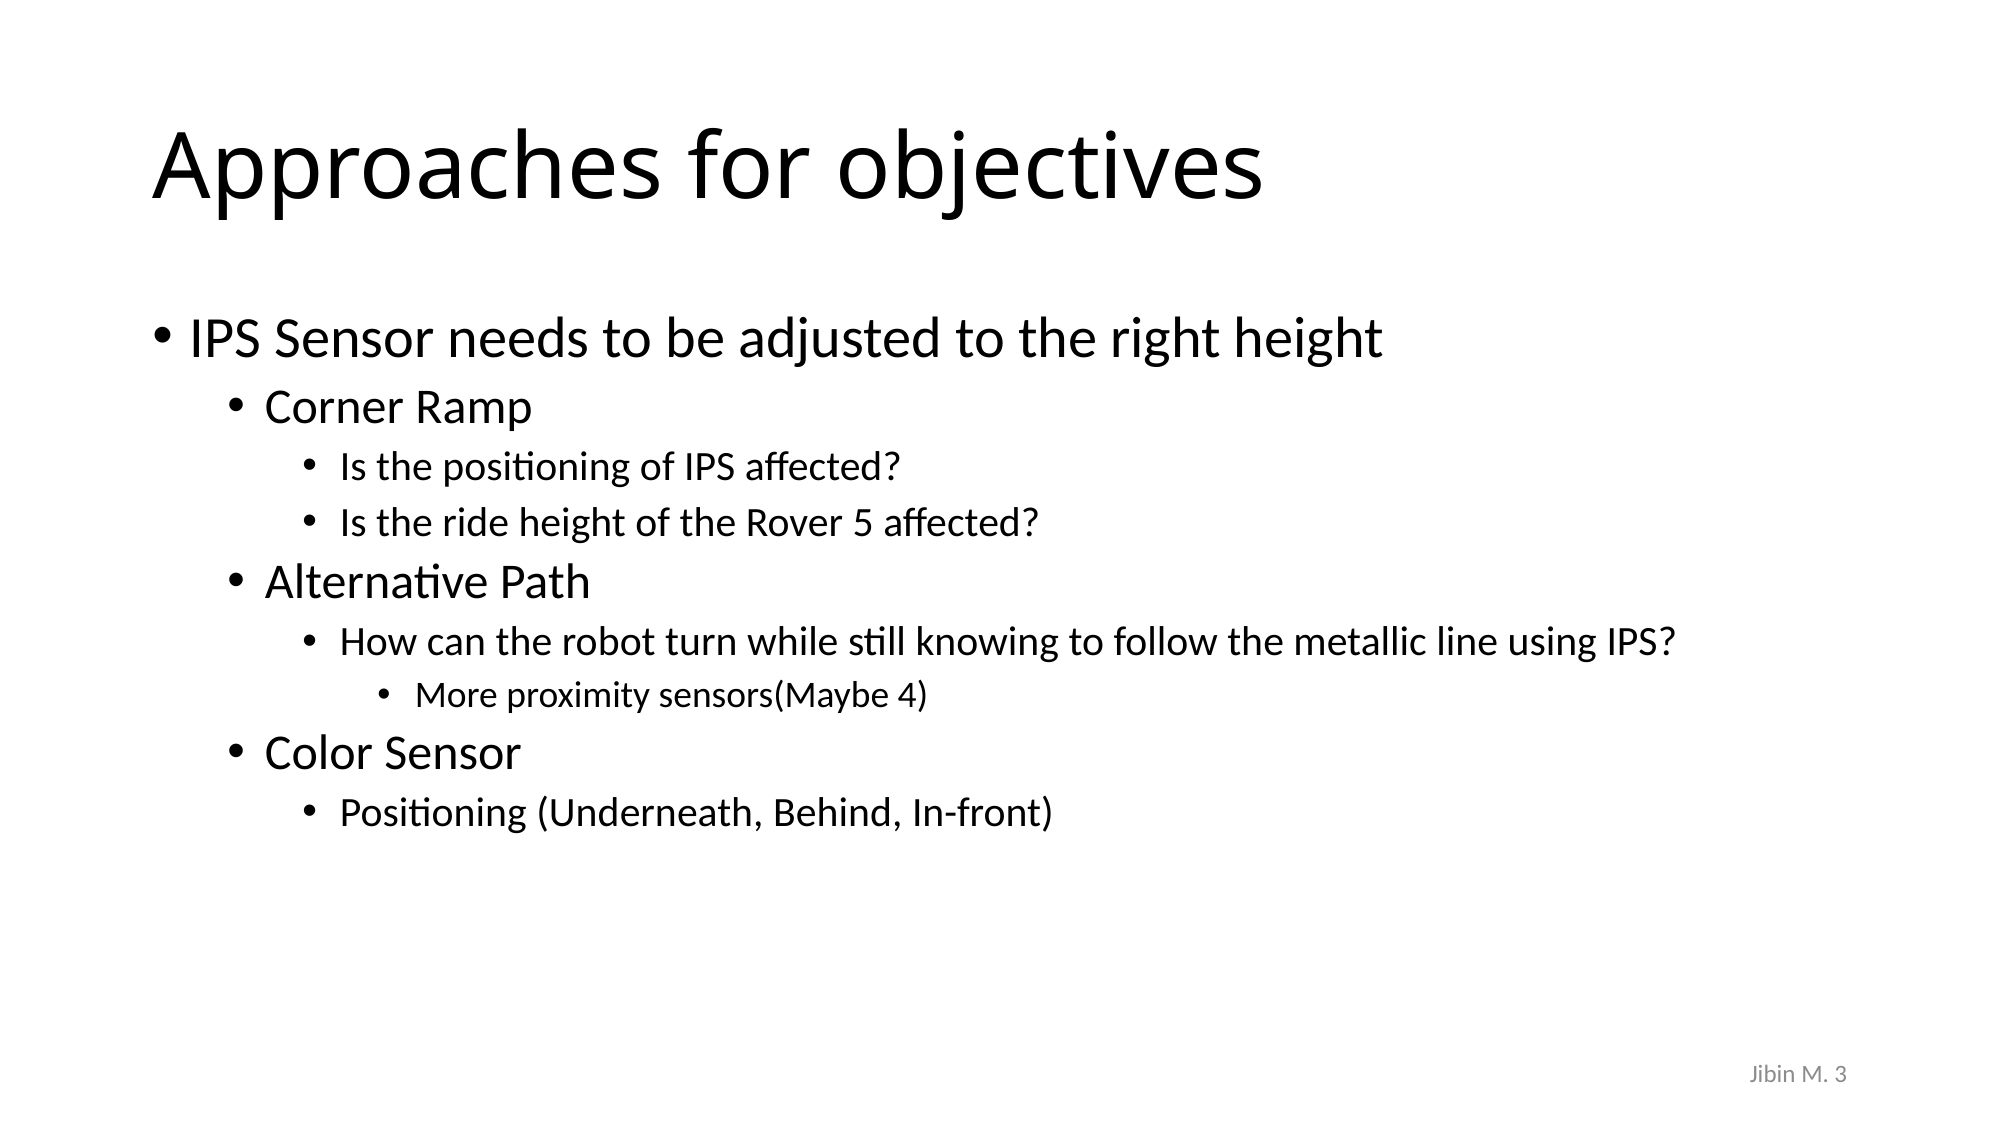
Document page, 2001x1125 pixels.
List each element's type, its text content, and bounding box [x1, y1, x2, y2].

title Approaches for objectives [137, 59, 1863, 278]
list IPS Sensor needs to be adjusted to the right height Corner Ramp Is the positioning of IPS affected? Is the ride height of the Rover 5 affected? Alternative Path How can the robot turn while still knowing to follow the metallic line using IPS? More proximity sensors(Maybe 4) Color Sensor Positioning (Underneath, Behind, In-front) [137, 299, 1863, 1014]
slide_number Jibin M. 3 [1412, 1042, 1863, 1103]
